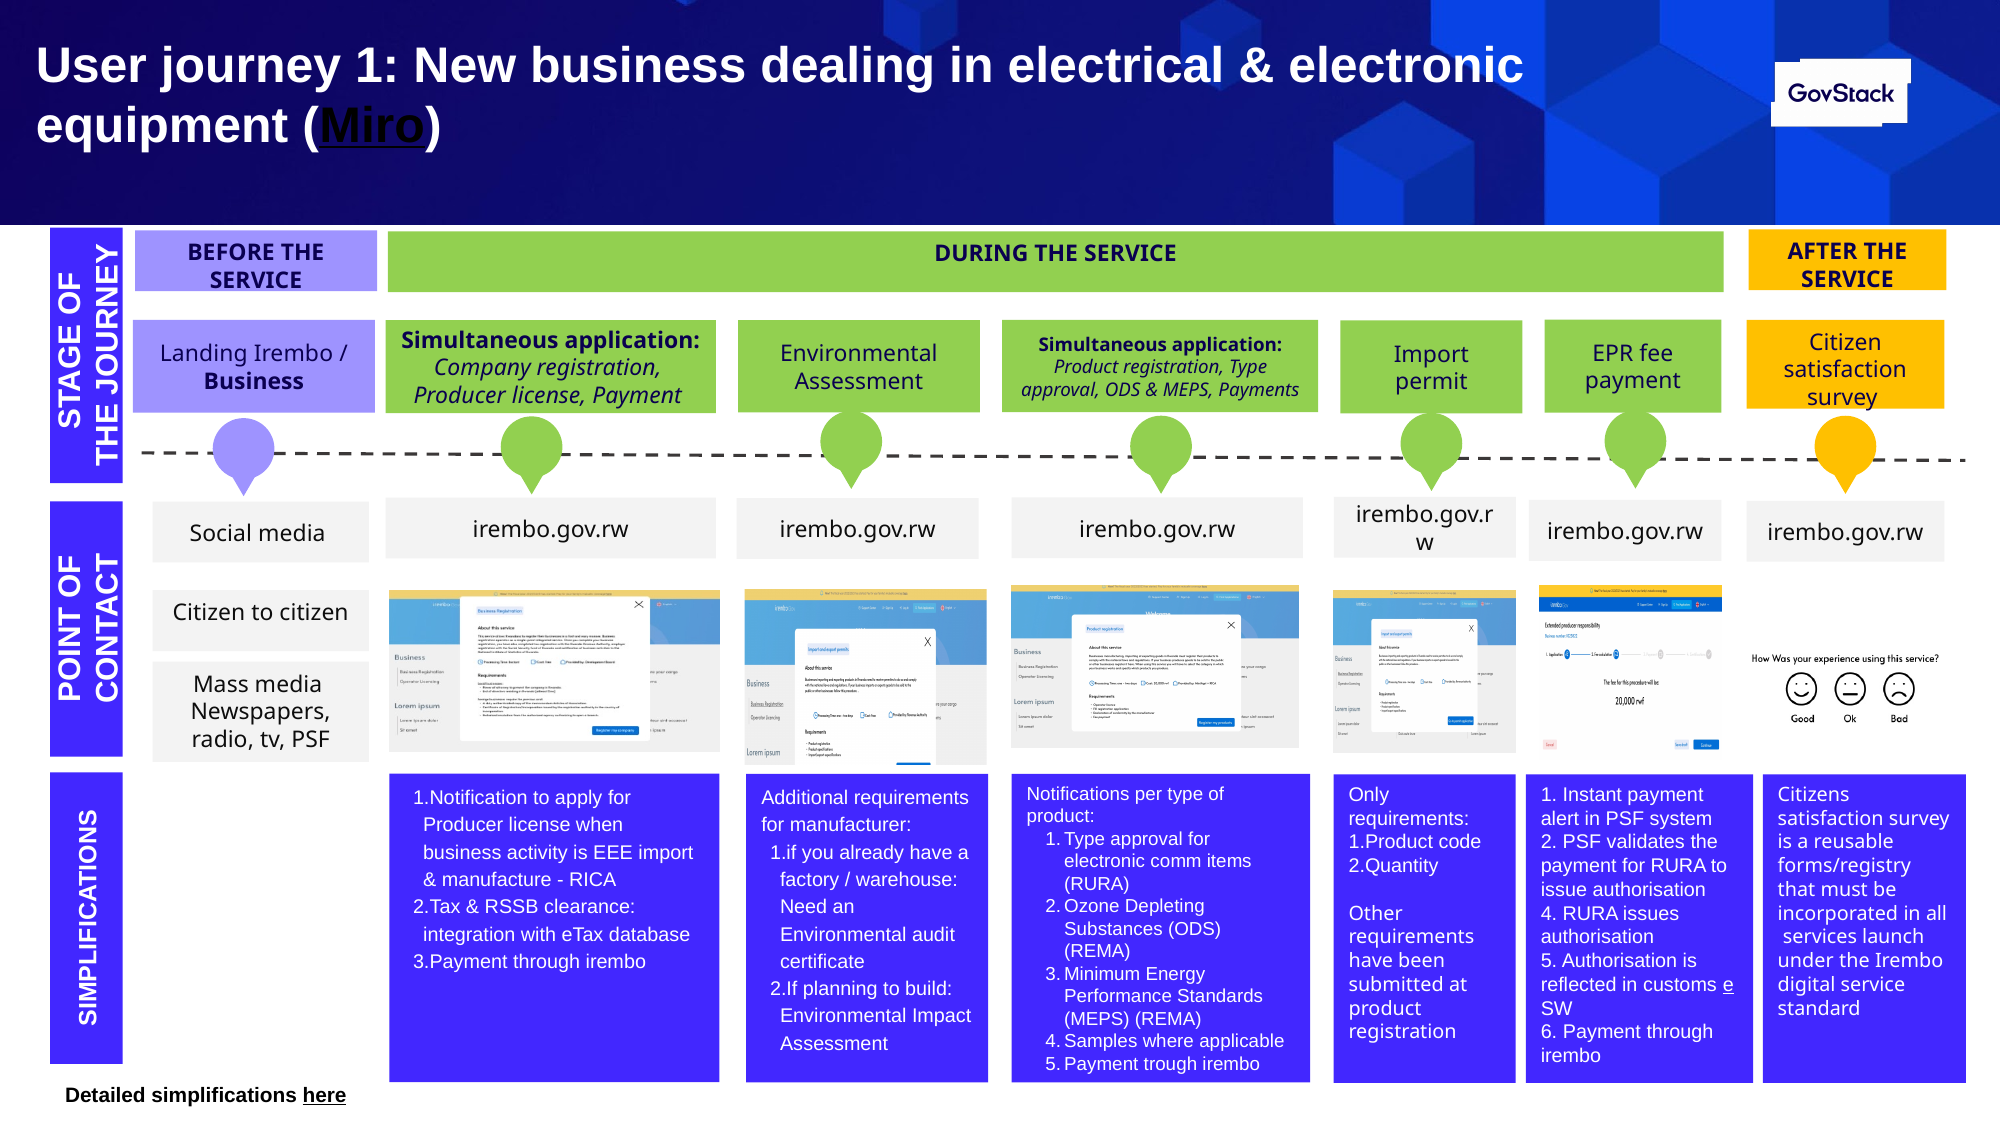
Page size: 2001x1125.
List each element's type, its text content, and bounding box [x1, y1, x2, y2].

picture [0, 0, 2000, 225]
text_box Import permit [1340, 320, 1523, 414]
picture [1539, 585, 1722, 761]
text_box Simultaneous application: Product registration, Type approval, ODS & MEPS, Payments [1002, 319, 1319, 413]
text_box Mass media Newspapers, radio, tv, PSF [152, 661, 369, 762]
picture [744, 589, 987, 765]
text_box Citizen satisfaction survey [1746, 319, 1945, 409]
text_box Detailed simplifications here [50, 1069, 569, 1120]
text_box DURING THE SERVICE [387, 231, 1724, 293]
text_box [1400, 412, 1463, 492]
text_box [279, 452, 495, 461]
text_box AFTER THE SERVICE [1748, 229, 1947, 291]
text_box EPR fee payment [1544, 319, 1722, 413]
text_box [1198, 452, 1395, 461]
picture [1333, 590, 1517, 753]
text_box irembo.gov.rw [1528, 499, 1722, 561]
text_box SIMPLIFICATIONS [50, 772, 123, 1064]
picture [389, 589, 720, 752]
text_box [1671, 452, 1809, 461]
text_box irembo.gov.rw [1746, 500, 1945, 562]
title User journey 1: New business dealing in electrical & electronic equipment (Miro) [35, 32, 1743, 159]
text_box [887, 452, 1124, 461]
text_box irembo.gov.rw [1011, 497, 1303, 559]
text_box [1129, 415, 1193, 495]
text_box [1882, 452, 1966, 461]
text_box Citizen to citizen [152, 590, 369, 652]
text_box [1814, 415, 1877, 495]
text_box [567, 452, 815, 461]
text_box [141, 452, 207, 461]
text_box Environmental Assessment [738, 320, 980, 413]
text_box Citizens satisfaction survey is a reusable forms/registry that must be incorporated in all services launch under the Irembo digital service standard [1762, 774, 1966, 1083]
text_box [1604, 410, 1667, 489]
text_box irembo.gov.rw [1333, 496, 1516, 558]
text_box POINT OF CONTACT [50, 501, 123, 757]
text_box Only requirements: Product code Quantity Other requirements have been submitted at product registration [1333, 774, 1516, 1083]
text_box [1468, 452, 1599, 461]
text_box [820, 410, 883, 490]
text_box BEFORE THE SERVICE [135, 230, 378, 292]
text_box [212, 417, 275, 497]
text_box Social media [152, 501, 369, 563]
text_box 1. Instant payment alert in PSF system 2. PSF validates the payment for RURA to issue authorisation 4. RURA issues authorisation 5. Authorisation is reflected in customs eSW 6. Payment through irembo [1525, 774, 1754, 1083]
text_box Simultaneous application: Company registration, Producer license, Payment [385, 320, 716, 414]
text_box Notifications per type of product: Type approval for electronic comm items (RURA) Ozone Depleting Substances (ODS) (REMA) Minimum Energy Performance Standards (MEPS) (REMA) Samples where applicable Payment trough irembo [1011, 773, 1311, 1083]
text_box STAGE OF THE JOURNEY [50, 227, 123, 484]
text_box Notification to apply for Producer license when business activity is EEE import & manufacture - RICA Tax & RSSB clearance: integration with eTax database Payment through irembo [389, 773, 720, 1083]
text_box irembo.gov.rw [736, 498, 979, 559]
text_box Additional requirements for manufacturer: if you already have a factory / warehouse: Need an Environmental audit certificate If planning to build: Environmental Impact Assessment [746, 773, 989, 1083]
text_box irembo.gov.rw [385, 497, 716, 559]
text_box Landing Irembo / Business [132, 319, 375, 413]
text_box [500, 416, 563, 495]
picture [1742, 621, 1947, 734]
picture [1011, 585, 1299, 748]
